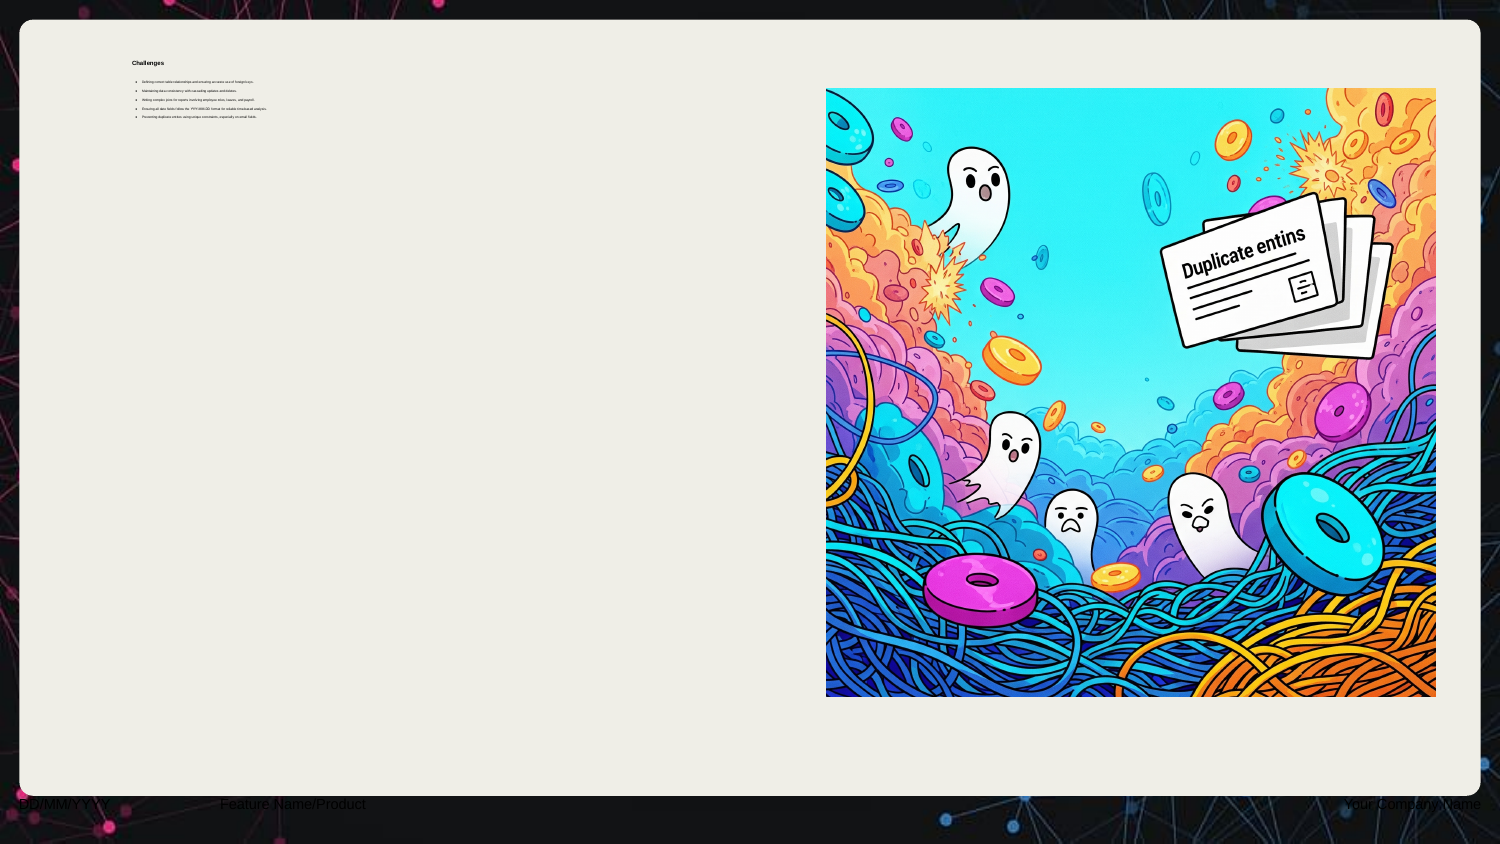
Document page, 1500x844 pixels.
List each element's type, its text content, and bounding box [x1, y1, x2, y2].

picture [422, 796, 1279, 844]
text_box Feature Name/Product [221, 795, 422, 844]
text_box Your Company Name [1279, 795, 1482, 844]
picture [826, 87, 1436, 698]
title Challenges Defining correct table relationships and ensuring accurate use of foreign keys. Maintaining data consistency with cascading updates and deletes. Writing complex joins for reports involving employee roles, leaves, and payroll. Ensuring all date fields follow the YYYY-MM-DD format for reliable time-based analysis. Preventing duplicate entries using unique constraints, especially on email fields. [117, 42, 721, 137]
picture [0, 0, 1500, 844]
text_box DD/MM/YYYY [18, 795, 221, 844]
